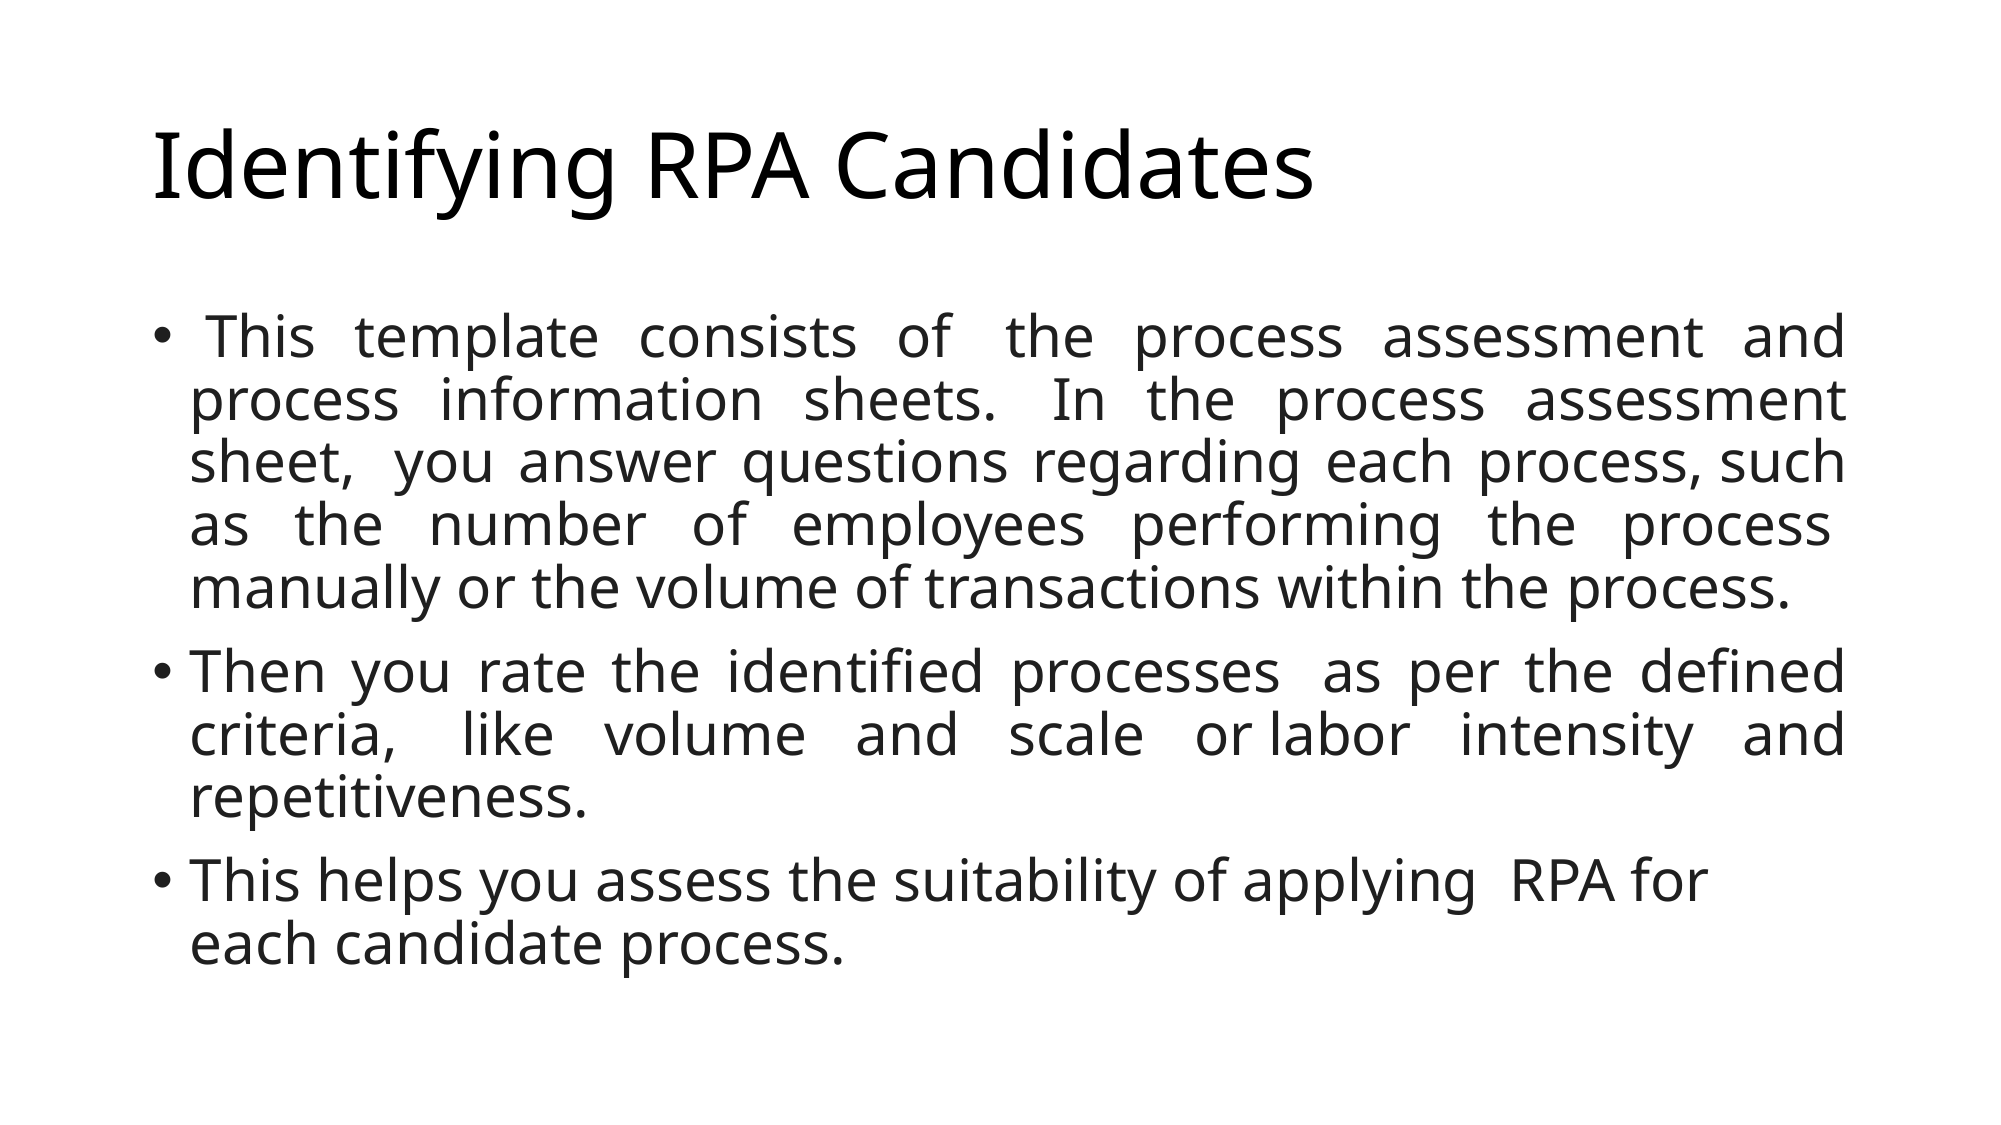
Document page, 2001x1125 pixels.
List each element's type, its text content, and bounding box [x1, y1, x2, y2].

title Identifying RPA Candidates [137, 59, 1863, 278]
list This template consists of the process assessment and process information sheets. In the process assessment sheet, you answer questions regarding each process, such as the number of employees performing the process manually or the volume of transactions within the process. Then you rate the identified processes as per the defined criteria, like volume and scale or labor intensity and repetitiveness. This helps you assess the suitability of applying RPA for each candidate process. [137, 299, 1863, 1014]
